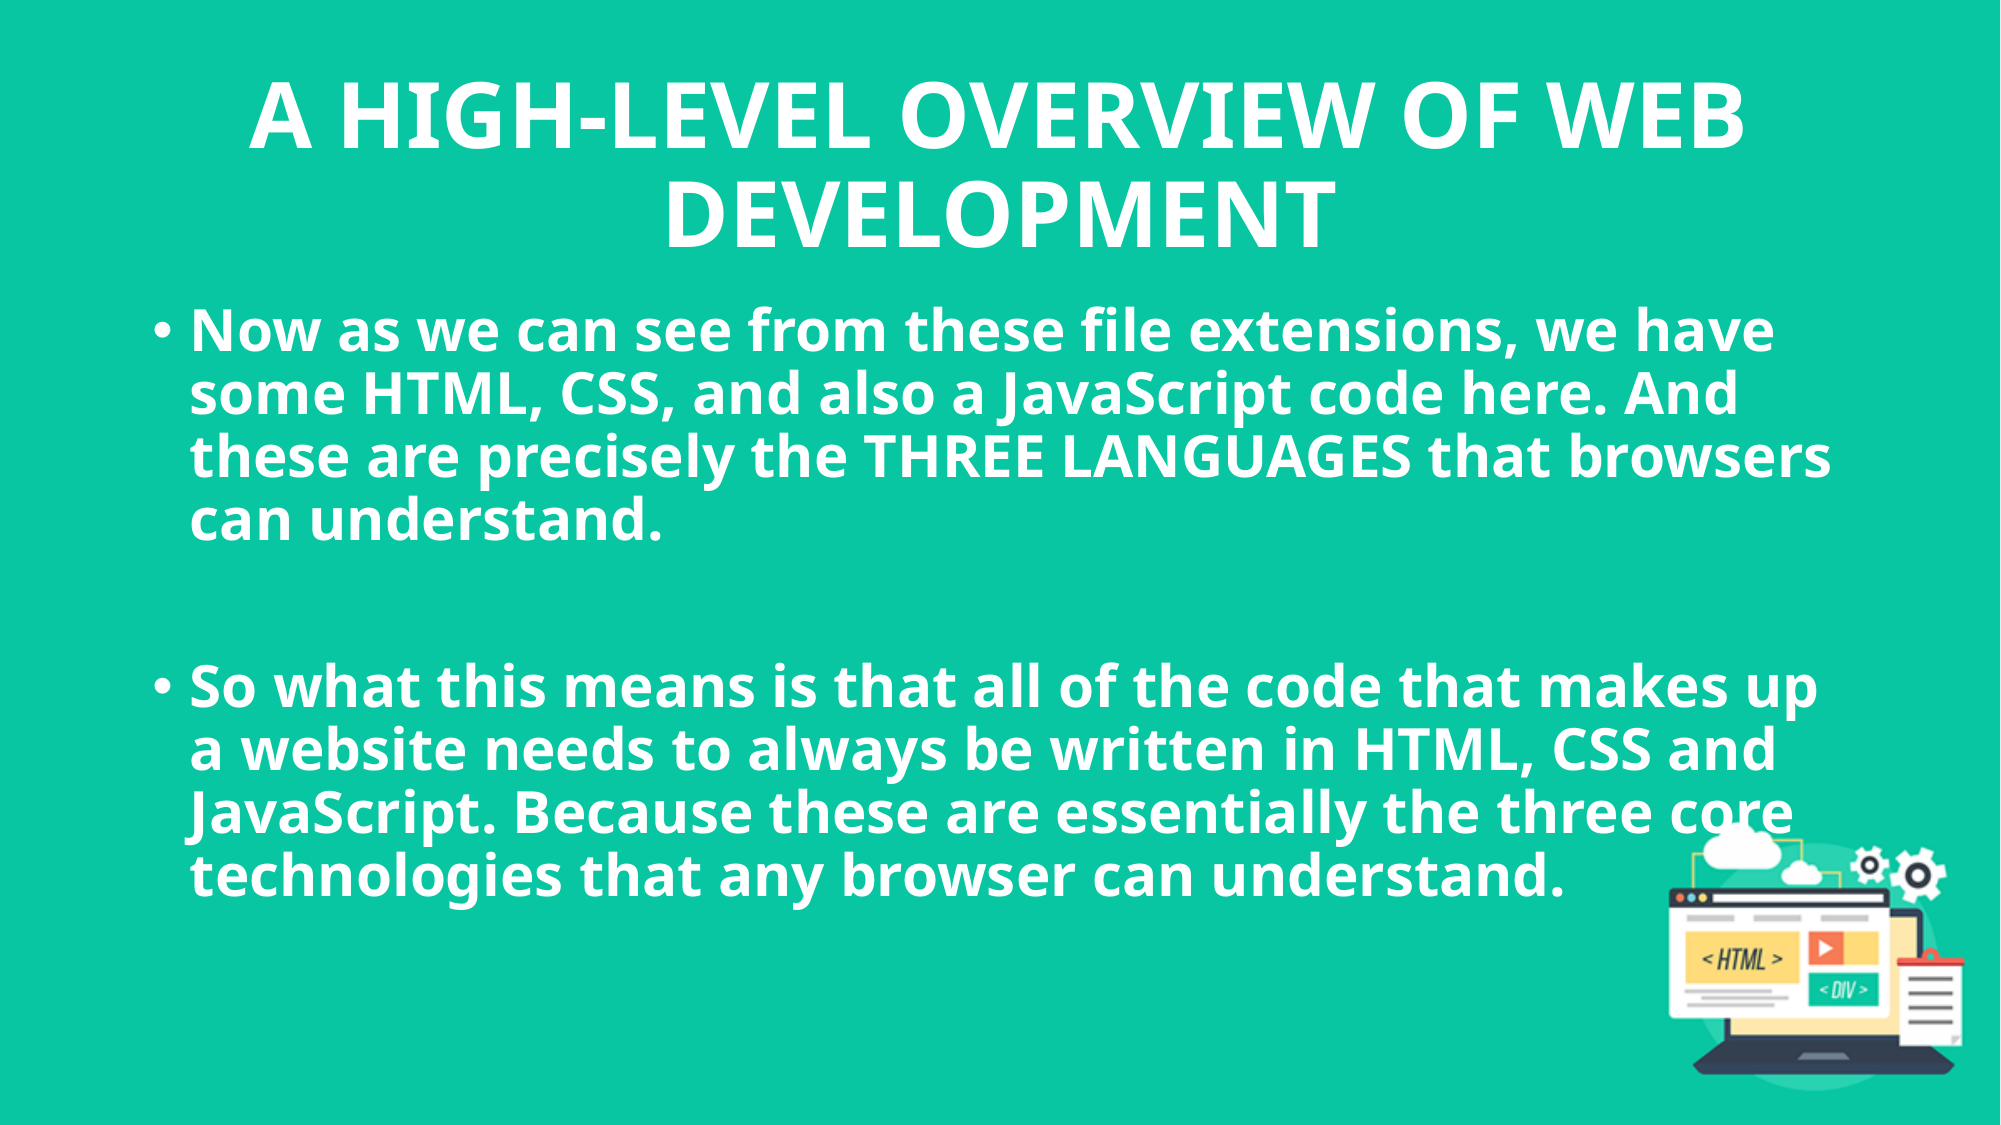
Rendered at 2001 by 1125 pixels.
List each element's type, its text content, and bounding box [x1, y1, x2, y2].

title A HIGH-LEVEL OVERVIEW OF WEB DEVELOPMENT [137, 59, 1863, 278]
list Now as we can see from these file extensions, we have some HTML, CSS, and also a JavaScript code here. And these are precisely the THREE LANGUAGES that browsers can understand. So what this means is that all of the code that makes up a website needs to always be written in HTML, CSS and JavaScript. Because these are essentially the three core technologies that any browser can understand. [137, 293, 1863, 1014]
picture [0, 0, 2001, 1125]
